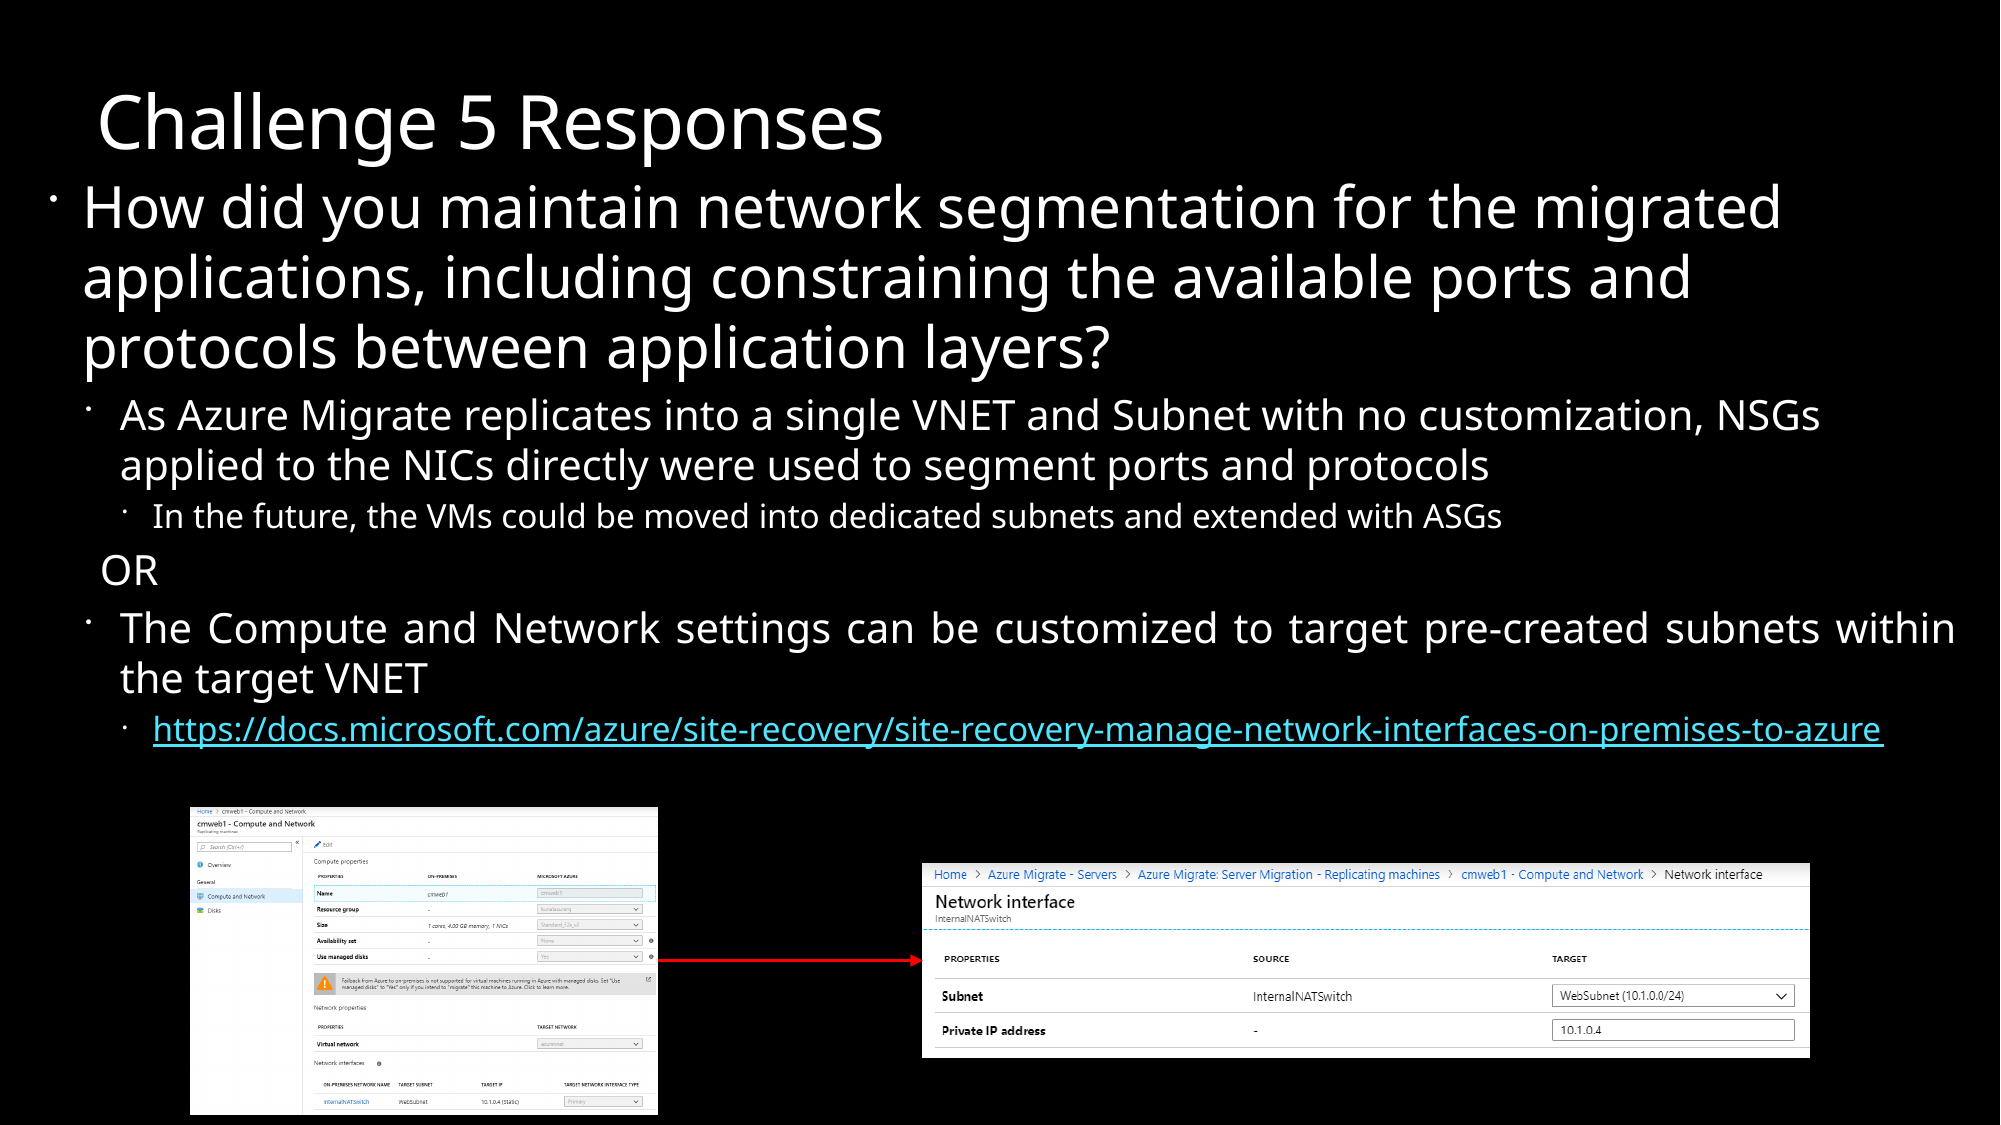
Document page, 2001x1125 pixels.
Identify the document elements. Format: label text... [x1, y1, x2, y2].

picture [922, 863, 1811, 1058]
picture [189, 806, 659, 1115]
title Challenge 5 Responses [96, 75, 1904, 166]
list How did you maintain network segmentation for the migrated applications, including constraining the available ports and protocols between application layers? As Azure Migrate replicates into a single VNET and Subnet with no customization, NSGs applied to the NICs directly were used to segment ports and protocols In the future, the VMs could be moved into dedicated subnets and extended with ASGs OR The Compute and Network settings can be customized to target pre-created subnets within the target VNET https://docs.microsoft.com/azure/site-recovery/site-recovery-manage-network-interfaces-on-premises-to-azure [44, 170, 1957, 846]
